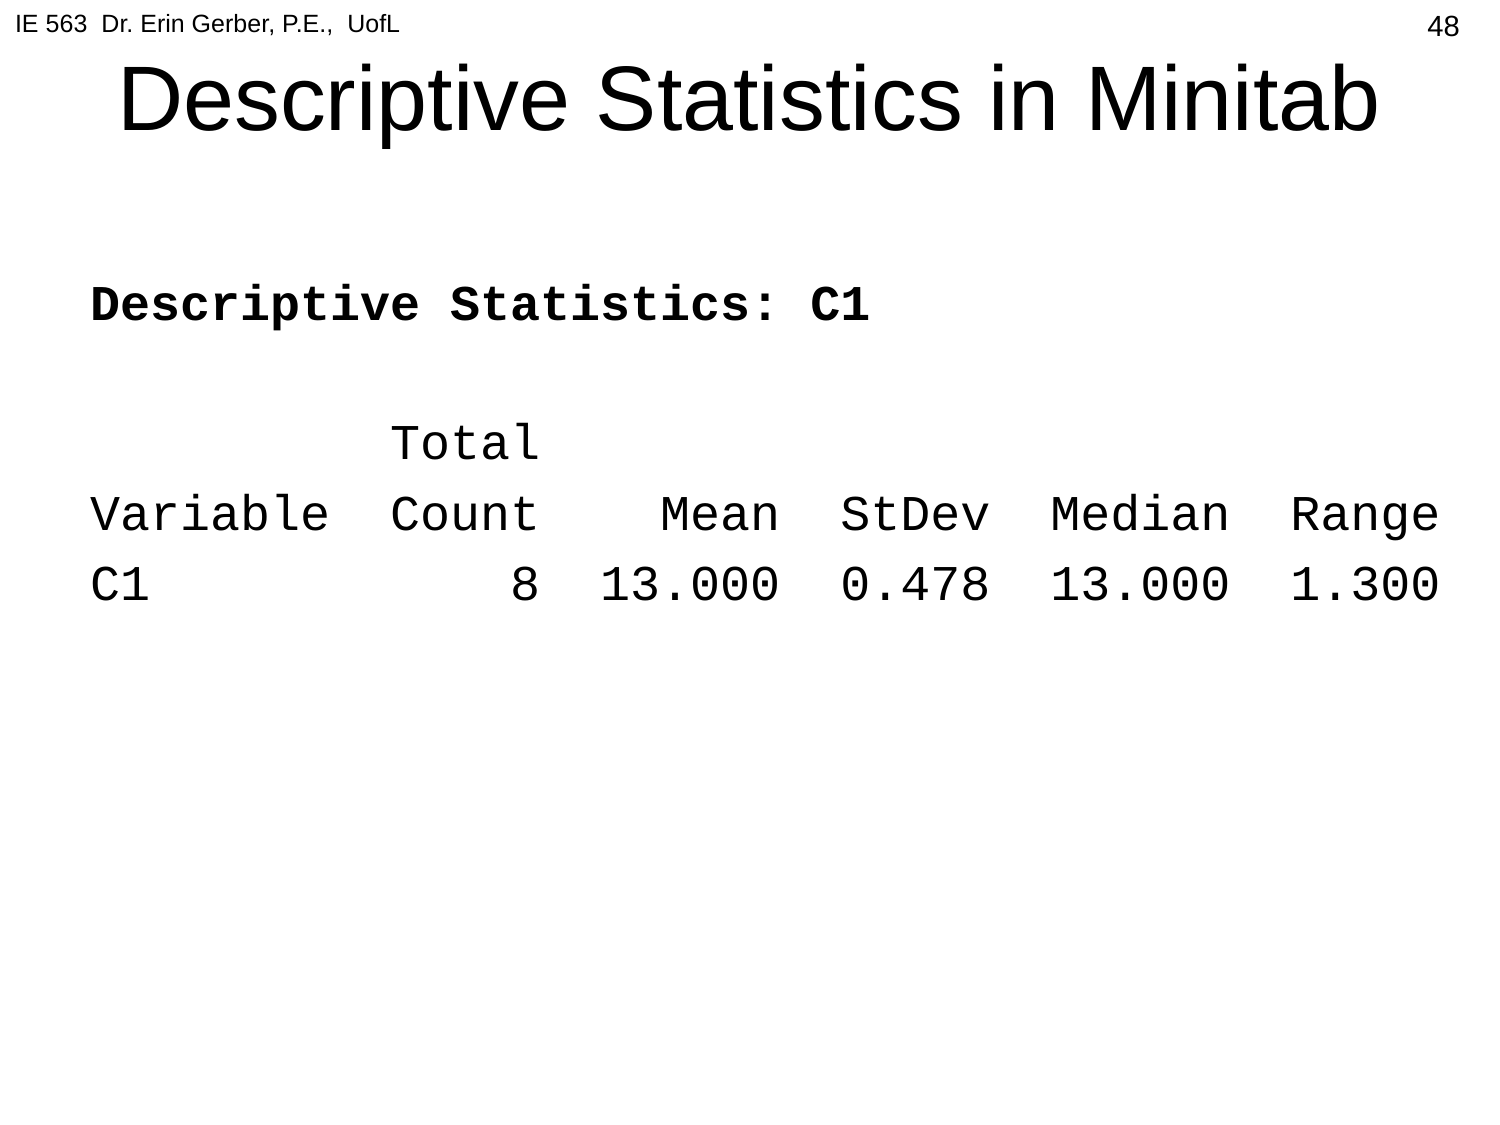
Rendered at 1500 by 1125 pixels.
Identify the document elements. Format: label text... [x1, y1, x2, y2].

footer IE 563 Dr. Erin Gerber, P.E., UofL [0, 0, 626, 79]
title Descriptive Statistics in Minitab [74, 0, 1426, 188]
slide_number 48 [1124, 0, 1476, 79]
list Descriptive Statistics: C1 Total Variable Count Mean StDev Median Range C1 8 13.000 0.478 13.000 1.300 [74, 262, 1476, 1006]
